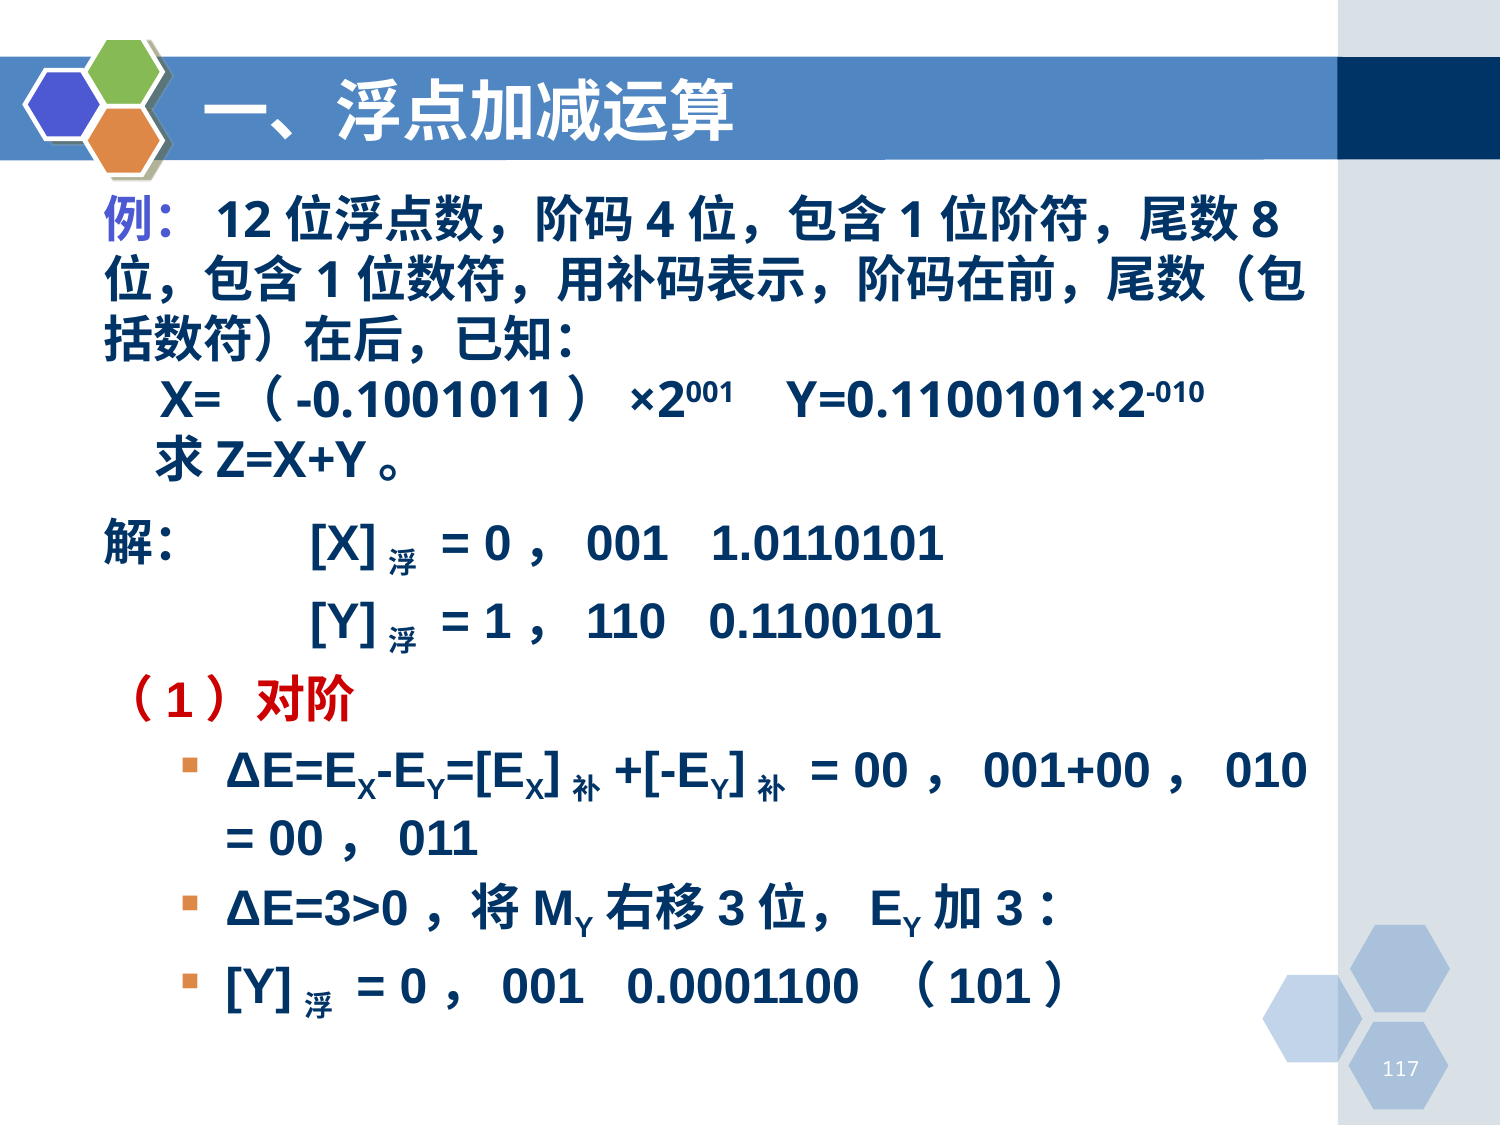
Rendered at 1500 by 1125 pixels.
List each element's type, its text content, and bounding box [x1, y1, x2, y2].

slide_number 117 [1359, 1047, 1435, 1086]
text_box 一、浮点加减运算 [187, 62, 1288, 155]
list 解： [X]浮 = 0，001 1.0110101 [Y]浮 = 1，110 0.1100101 （1）对阶 ΔE=EX-EY=[EX]补+[-EY]补 = 00，001+00，010 = 00，011 ΔE=3>0，将MY右移3位，EY加3： [Y]浮 = 0，001 0.0001100 （101） [88, 503, 1329, 1012]
title 例：12位浮点数，阶码4位，包含1位阶符，尾数8位，包含1位数符，用补码表示，阶码在前，尾数（包括数符）在后，已知： X=（-0.1001011）×2001 Y=0.1100101×2-010 求Z=X+Y。 [88, 184, 1329, 492]
